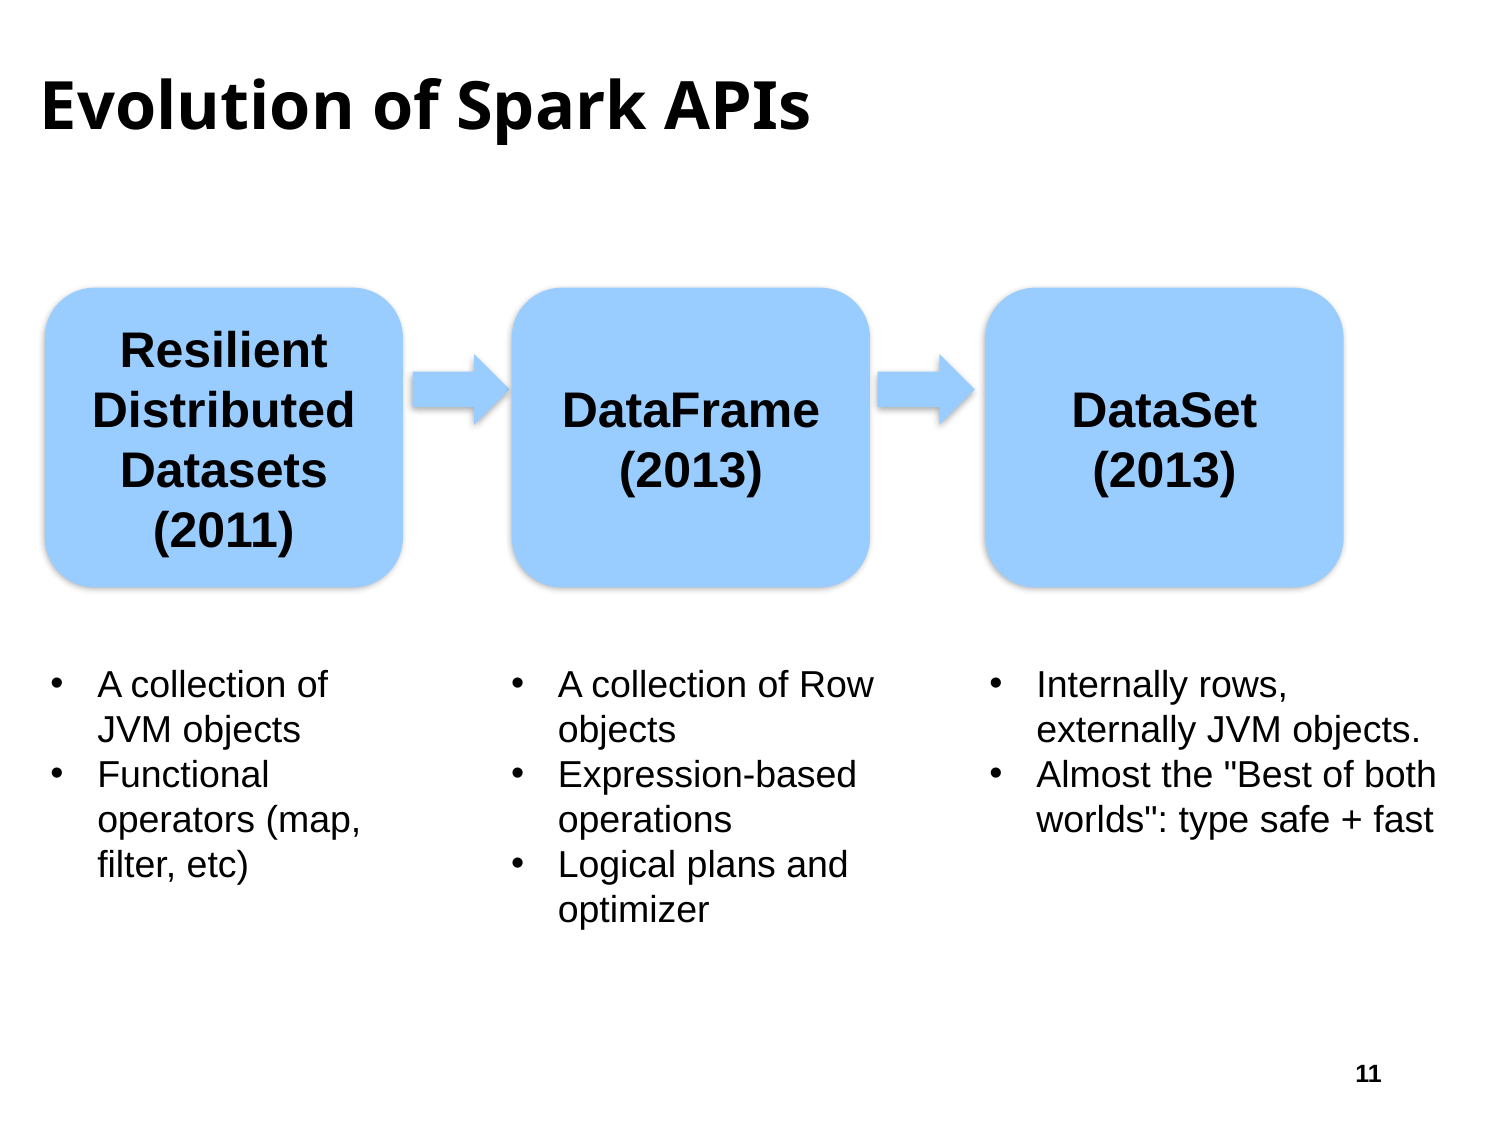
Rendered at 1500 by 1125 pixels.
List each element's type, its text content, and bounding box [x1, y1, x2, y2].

text_box Resilient Distributed Datasets (2011) [43, 286, 404, 589]
text_box Internally rows, externally JVM objects. Almost the "Best of both worlds": type safe + fast [974, 652, 1468, 848]
text_box A collection of JVM objects Functional operators (map, filter, etc) [35, 652, 414, 893]
text_box [876, 353, 976, 426]
text_box A collection of Row objects Expression-based operations Logical plans and optimizer [496, 652, 956, 938]
text_box DataFrame (2013) [511, 286, 871, 589]
text_box [411, 353, 506, 426]
slide_number 11 [1059, 1042, 1397, 1103]
text_box DataSet (2013) [984, 286, 1345, 589]
title Evolution of Spark APIs [24, 18, 1451, 188]
